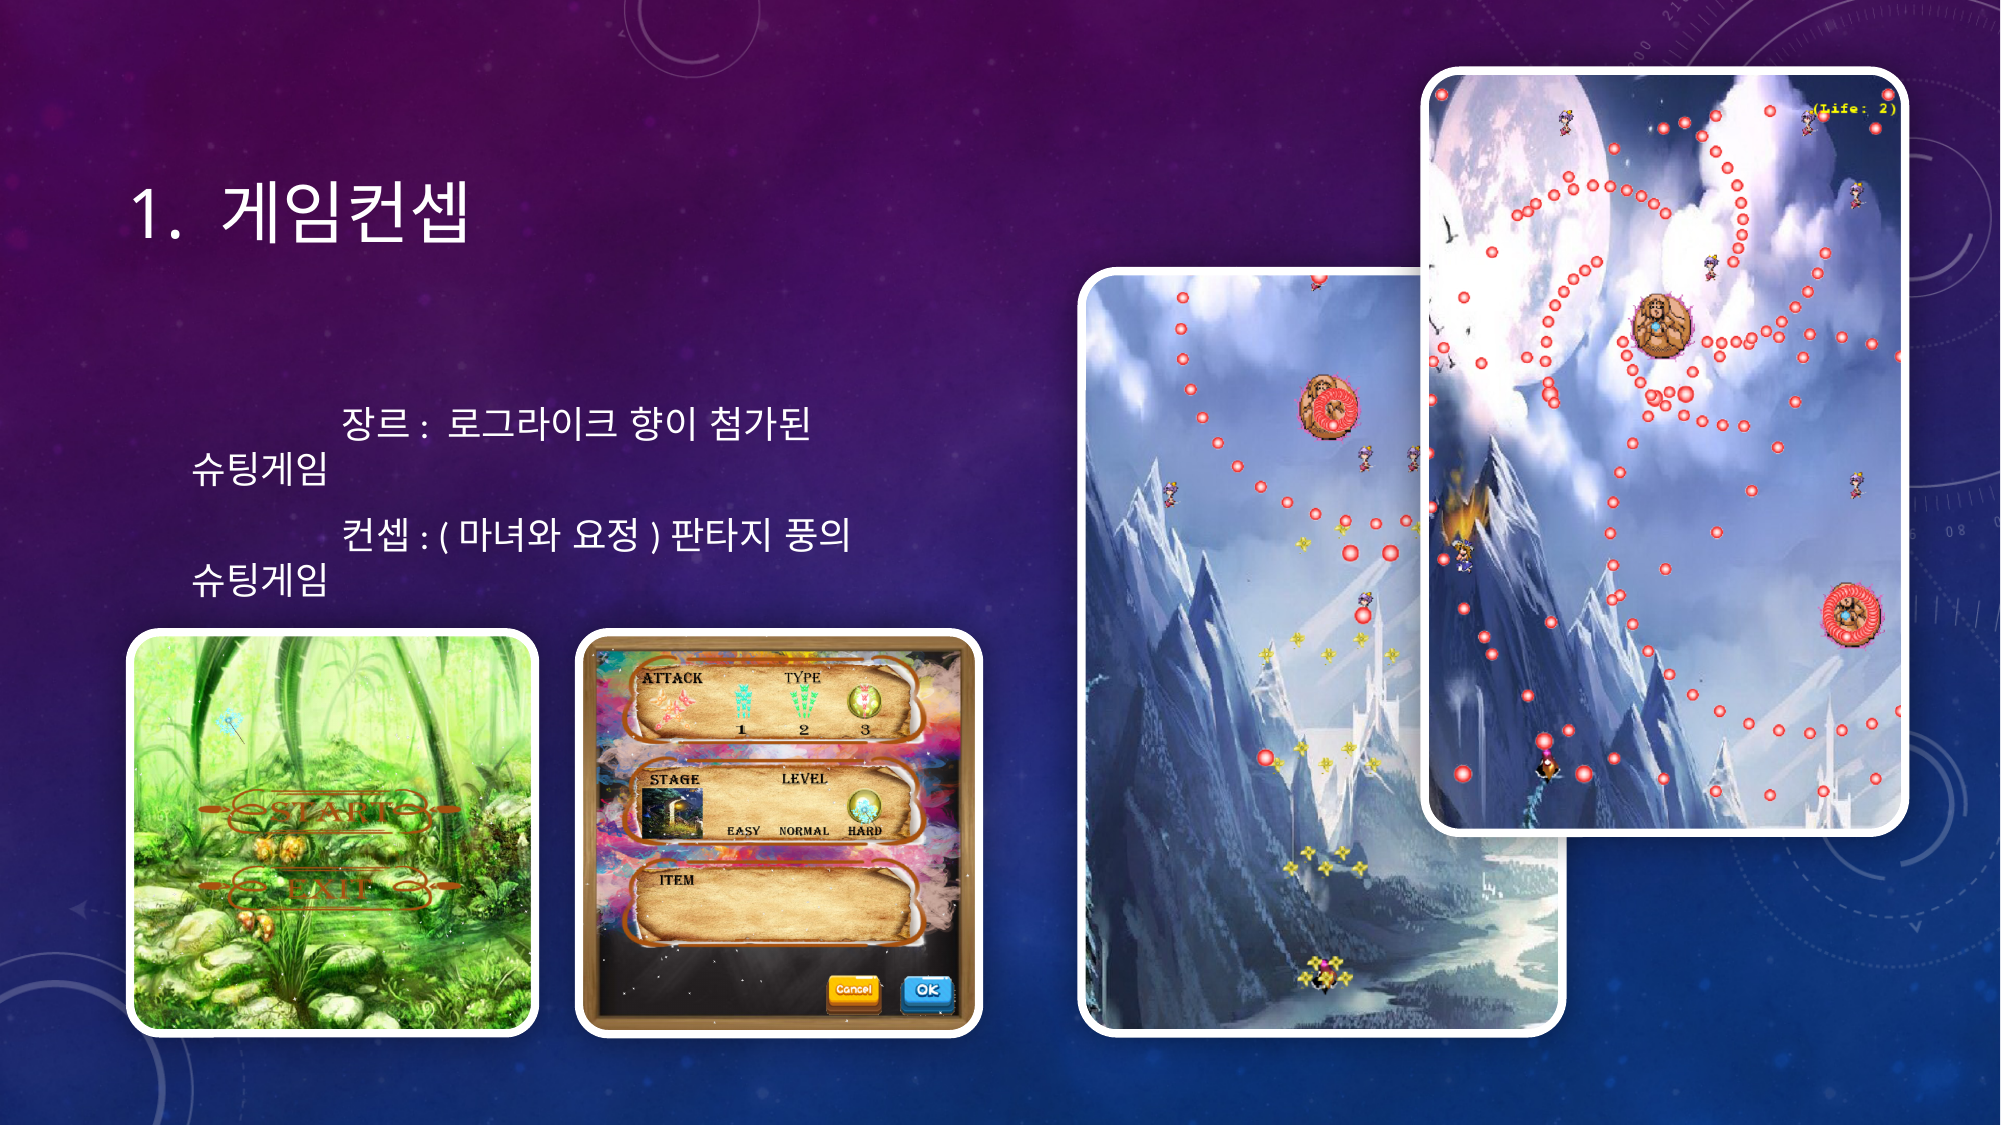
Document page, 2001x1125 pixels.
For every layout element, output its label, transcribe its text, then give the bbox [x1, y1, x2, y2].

picture [0, 0, 2001, 1125]
text_box [999, 147, 1418, 747]
title 1. 게임컨셉 [112, 169, 176, 339]
list 장르: 로그라이크 향이 첨가된 슈팅게임 컨셉: (마녀와 요정)판타지 풍의 슈팅게임 [176, 169, 962, 626]
